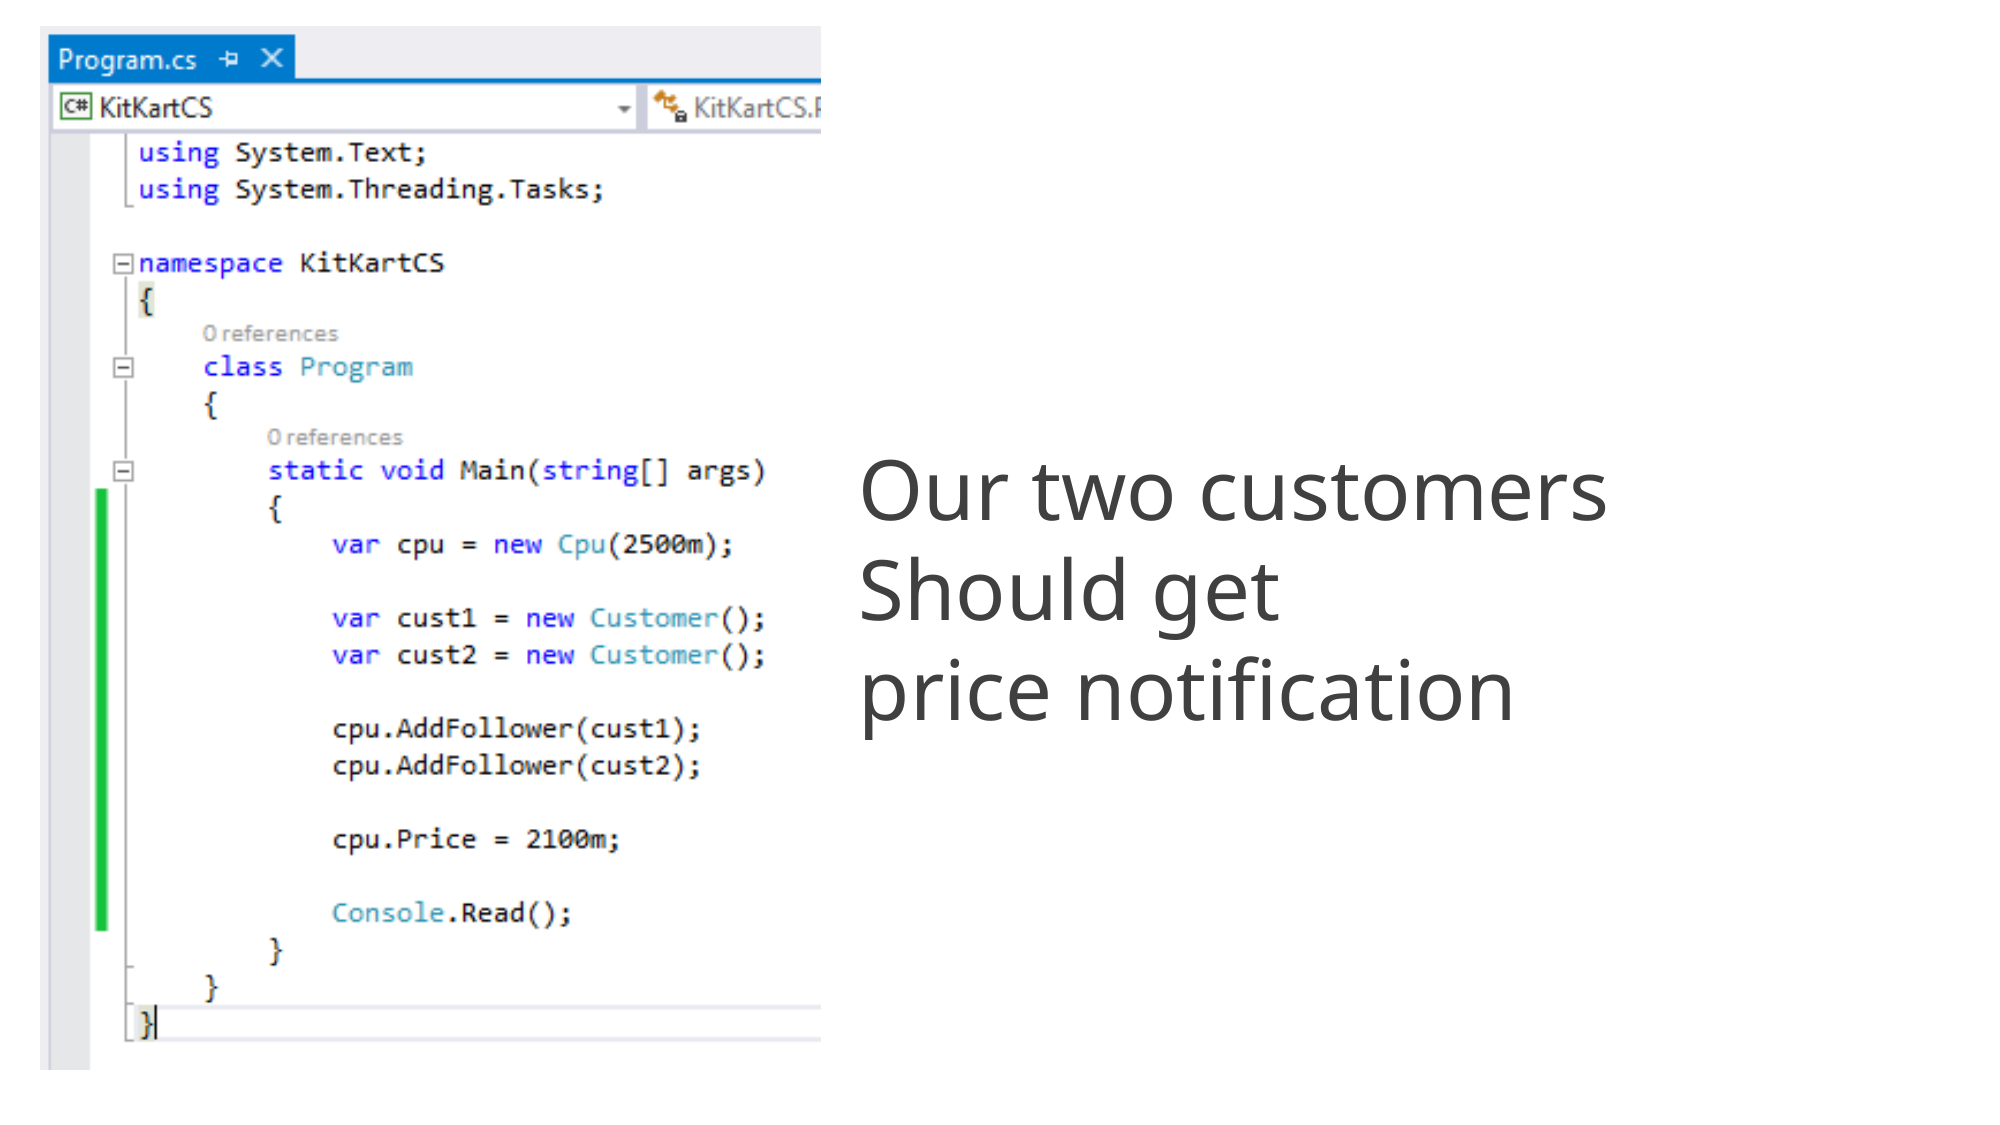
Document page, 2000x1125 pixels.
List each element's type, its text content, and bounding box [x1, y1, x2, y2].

picture [40, 26, 822, 1070]
text_box Our two customers Should get price notification [858, 437, 1610, 738]
